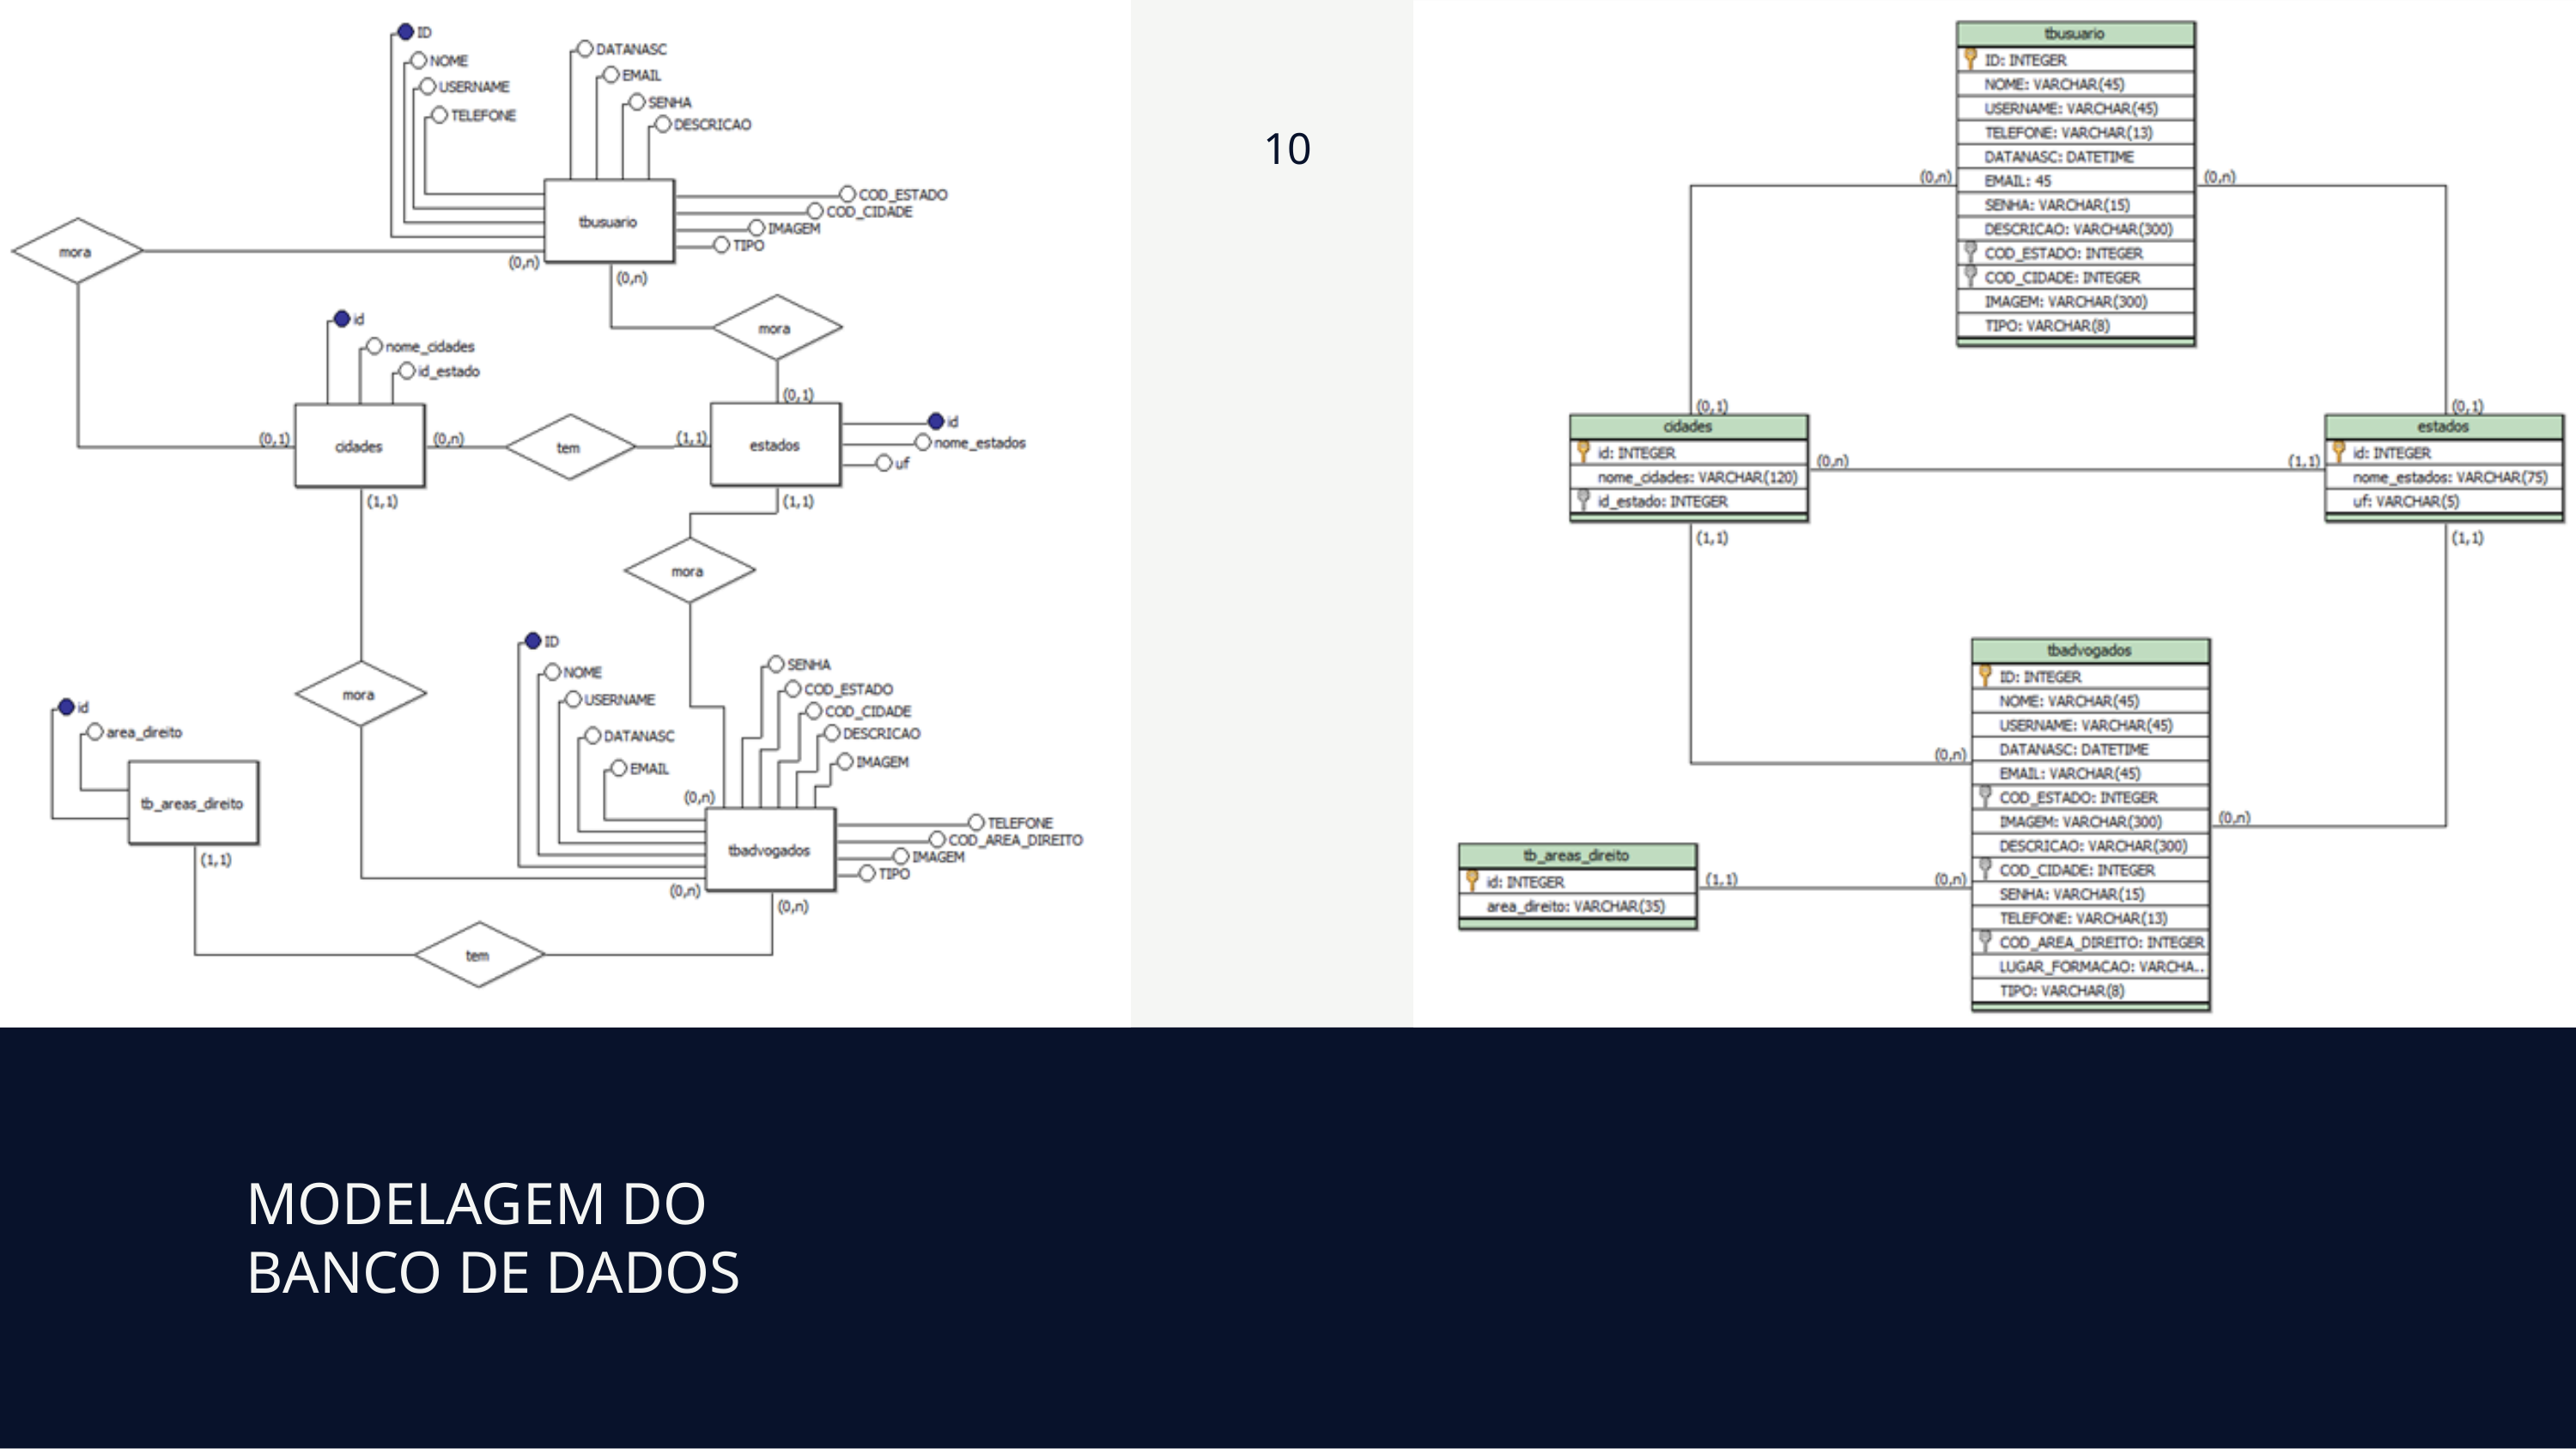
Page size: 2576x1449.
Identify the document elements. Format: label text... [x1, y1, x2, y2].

text_box MODELAGEM DO BANCO DE DADOS [246, 1167, 885, 1305]
picture [0, 0, 1131, 1028]
text_box 10 [1251, 112, 1325, 173]
text_box [0, 1027, 2576, 1449]
picture [1413, 0, 2576, 1028]
